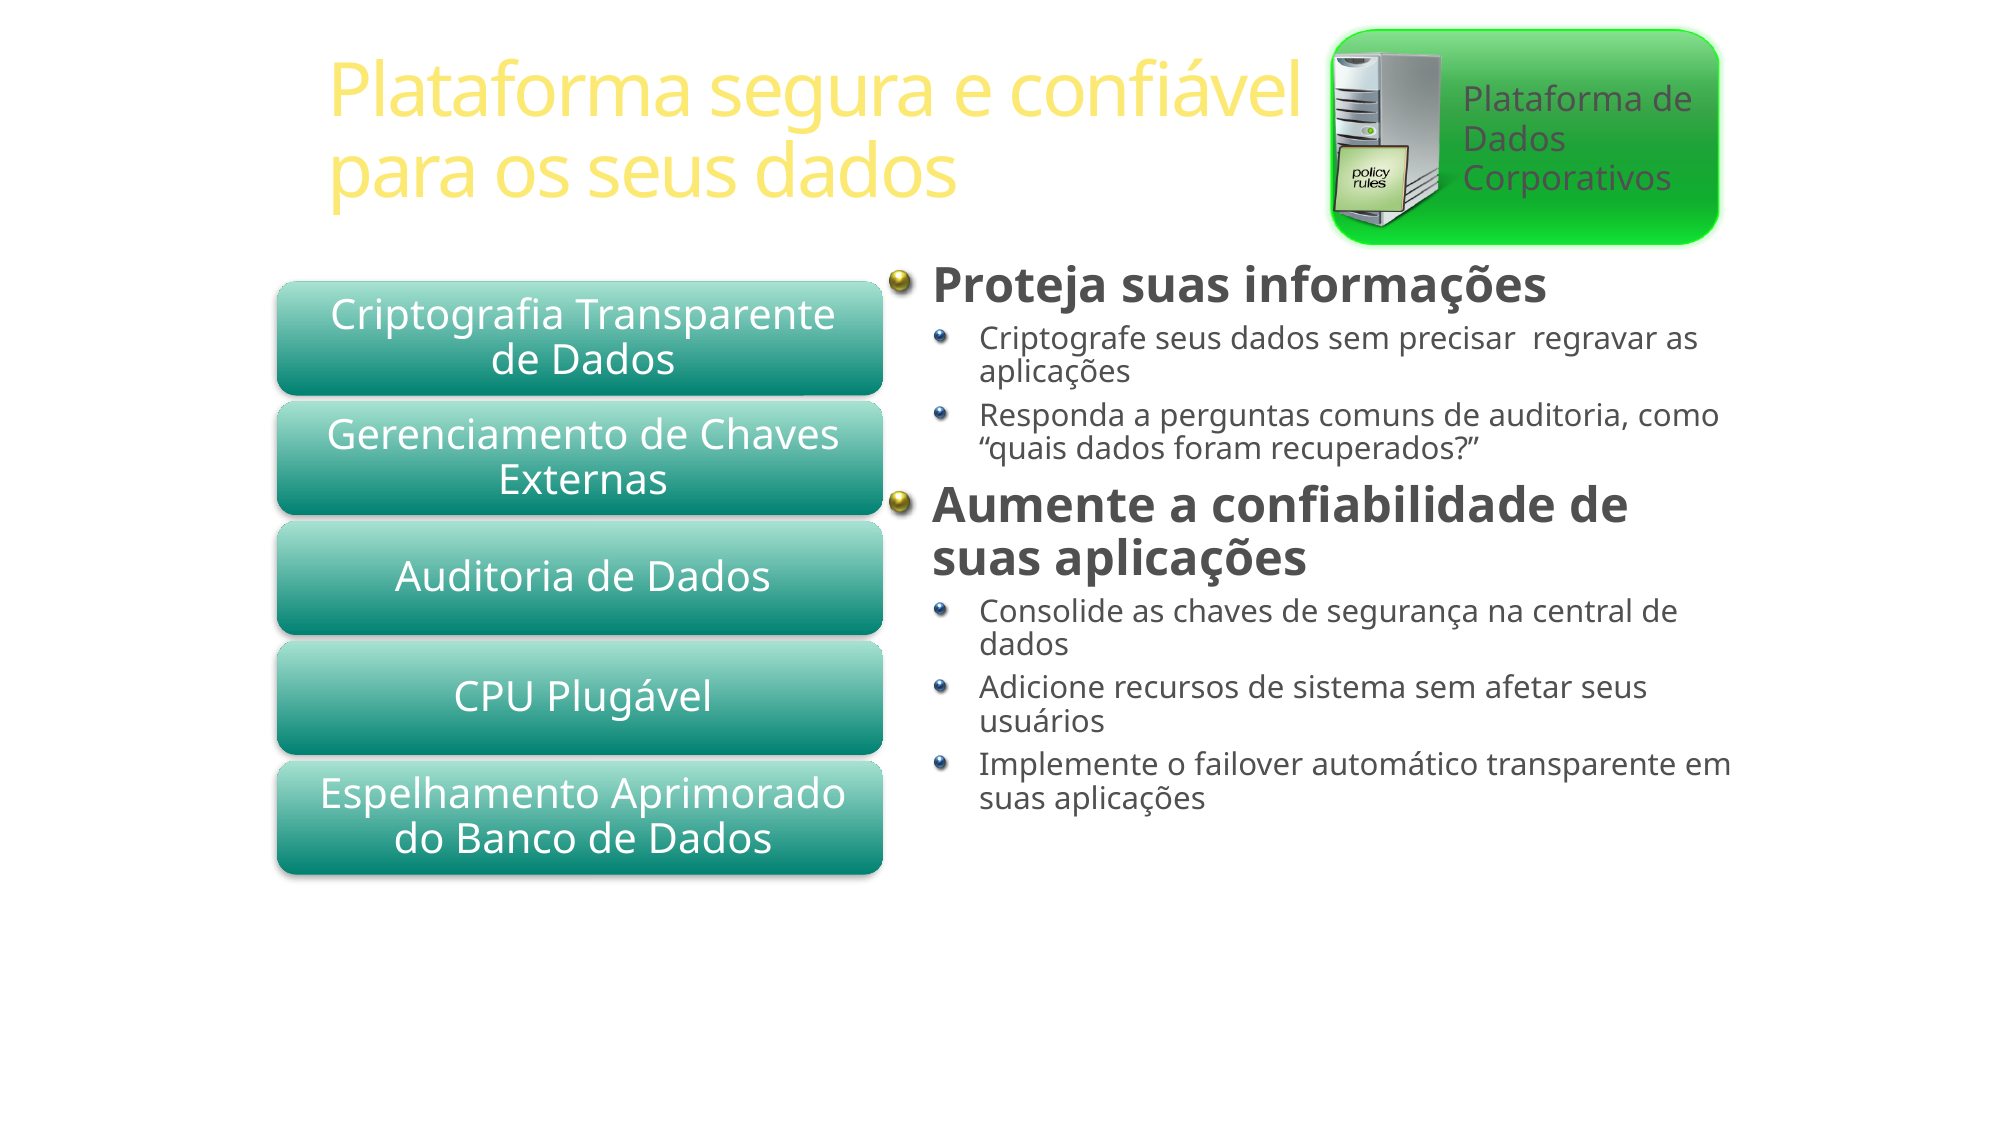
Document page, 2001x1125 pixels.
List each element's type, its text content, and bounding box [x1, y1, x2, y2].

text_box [270, 280, 891, 876]
text_box Proteja suas informações Criptografe seus dados sem precisar regravar as aplicações Responda a perguntas comuns de auditoria, como “quais dados foram recuperados?” Aumente a confiabilidade de suas aplicações Consolide as chaves de segurança na central de dados Adicione recursos de sistema sem afetar seus usuários Implemente o failover automático transparente em suas aplicações [885, 260, 1750, 817]
title Plataforma segura e confiável para os seus dados [312, 36, 1314, 219]
picture [932, 405, 950, 423]
picture [932, 601, 950, 619]
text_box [1319, 20, 1730, 254]
picture [932, 328, 950, 346]
picture [1333, 145, 1410, 213]
picture [932, 678, 950, 696]
picture [885, 267, 918, 300]
picture [891, 488, 918, 521]
picture [932, 754, 950, 773]
